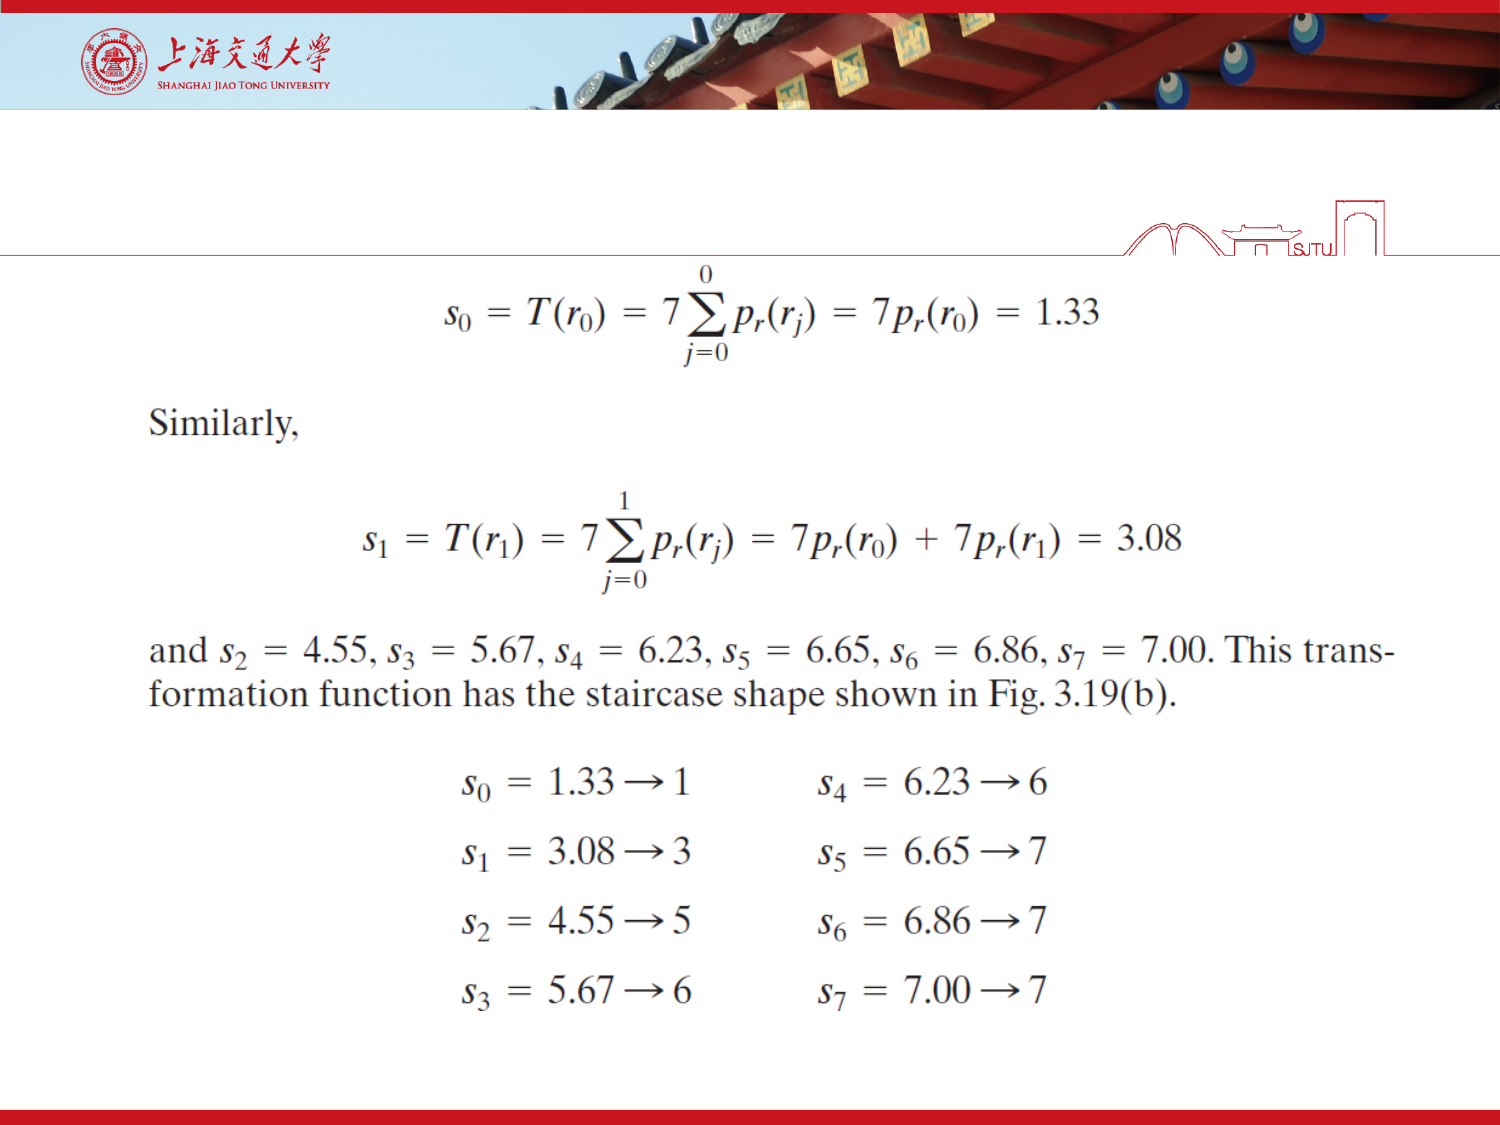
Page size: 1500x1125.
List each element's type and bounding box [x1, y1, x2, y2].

picture [434, 762, 1071, 1011]
picture [0, 0, 1500, 110]
picture [134, 259, 1409, 727]
picture [0, 200, 1500, 256]
